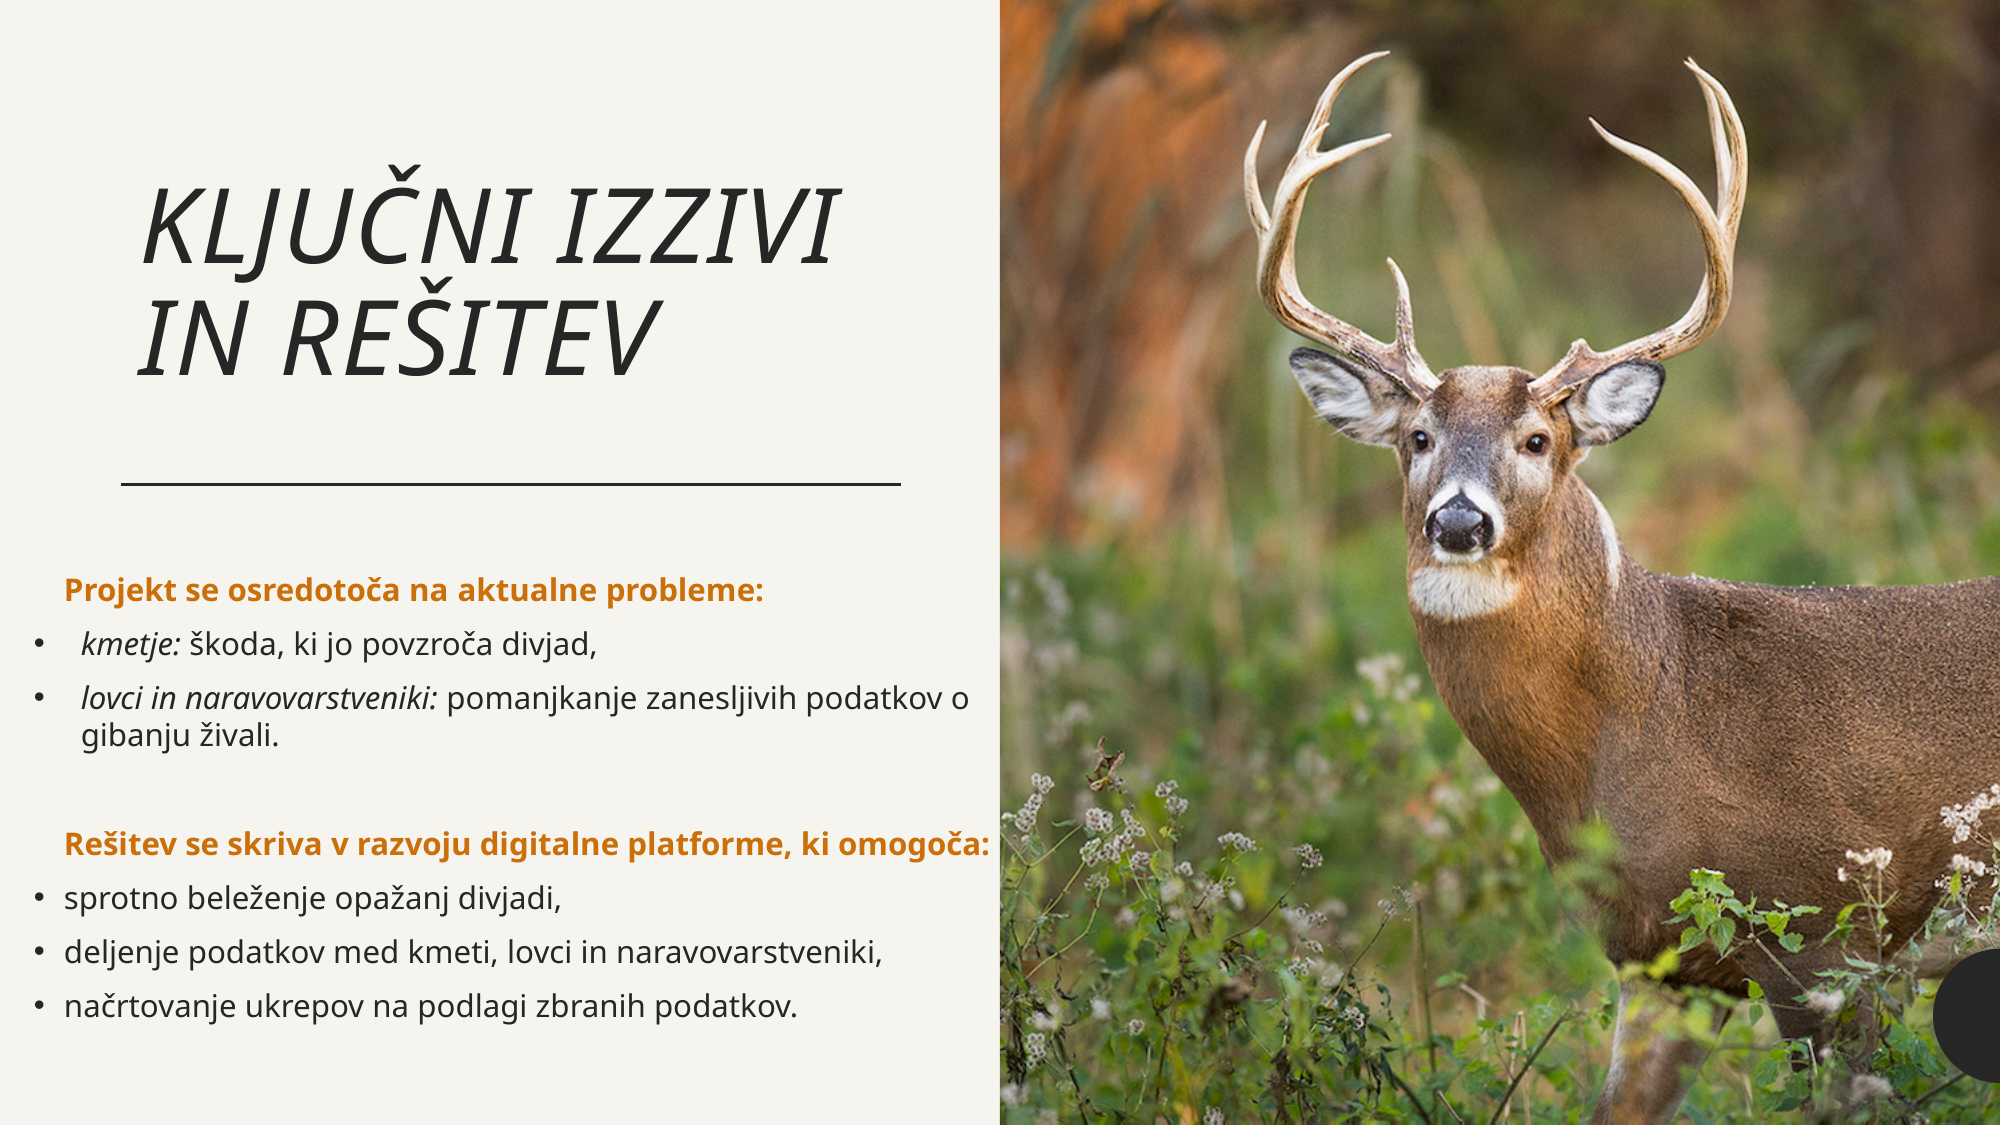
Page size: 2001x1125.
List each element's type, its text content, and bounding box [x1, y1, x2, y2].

text_box KLJUČNI IZZIVI IN REŠITEV [124, 124, 909, 448]
text_box [0, 0, 999, 1125]
text_box Projekt se osredotoča na aktualne probleme: kmetje: škoda, ki jo povzroča divjad, lovci in naravovarstveniki: pomanjkanje zanesljivih podatkov o gibanju živali. Rešitev se skriva v razvoju digitalne platforme, ki omogoča: sprotno beleženje opažanj divjadi, deljenje podatkov med kmeti, lovci in naravovarstveniki, načrtovanje ukrepov na podlagi zbranih podatkov. [19, 562, 999, 1104]
picture [999, 0, 2000, 1125]
